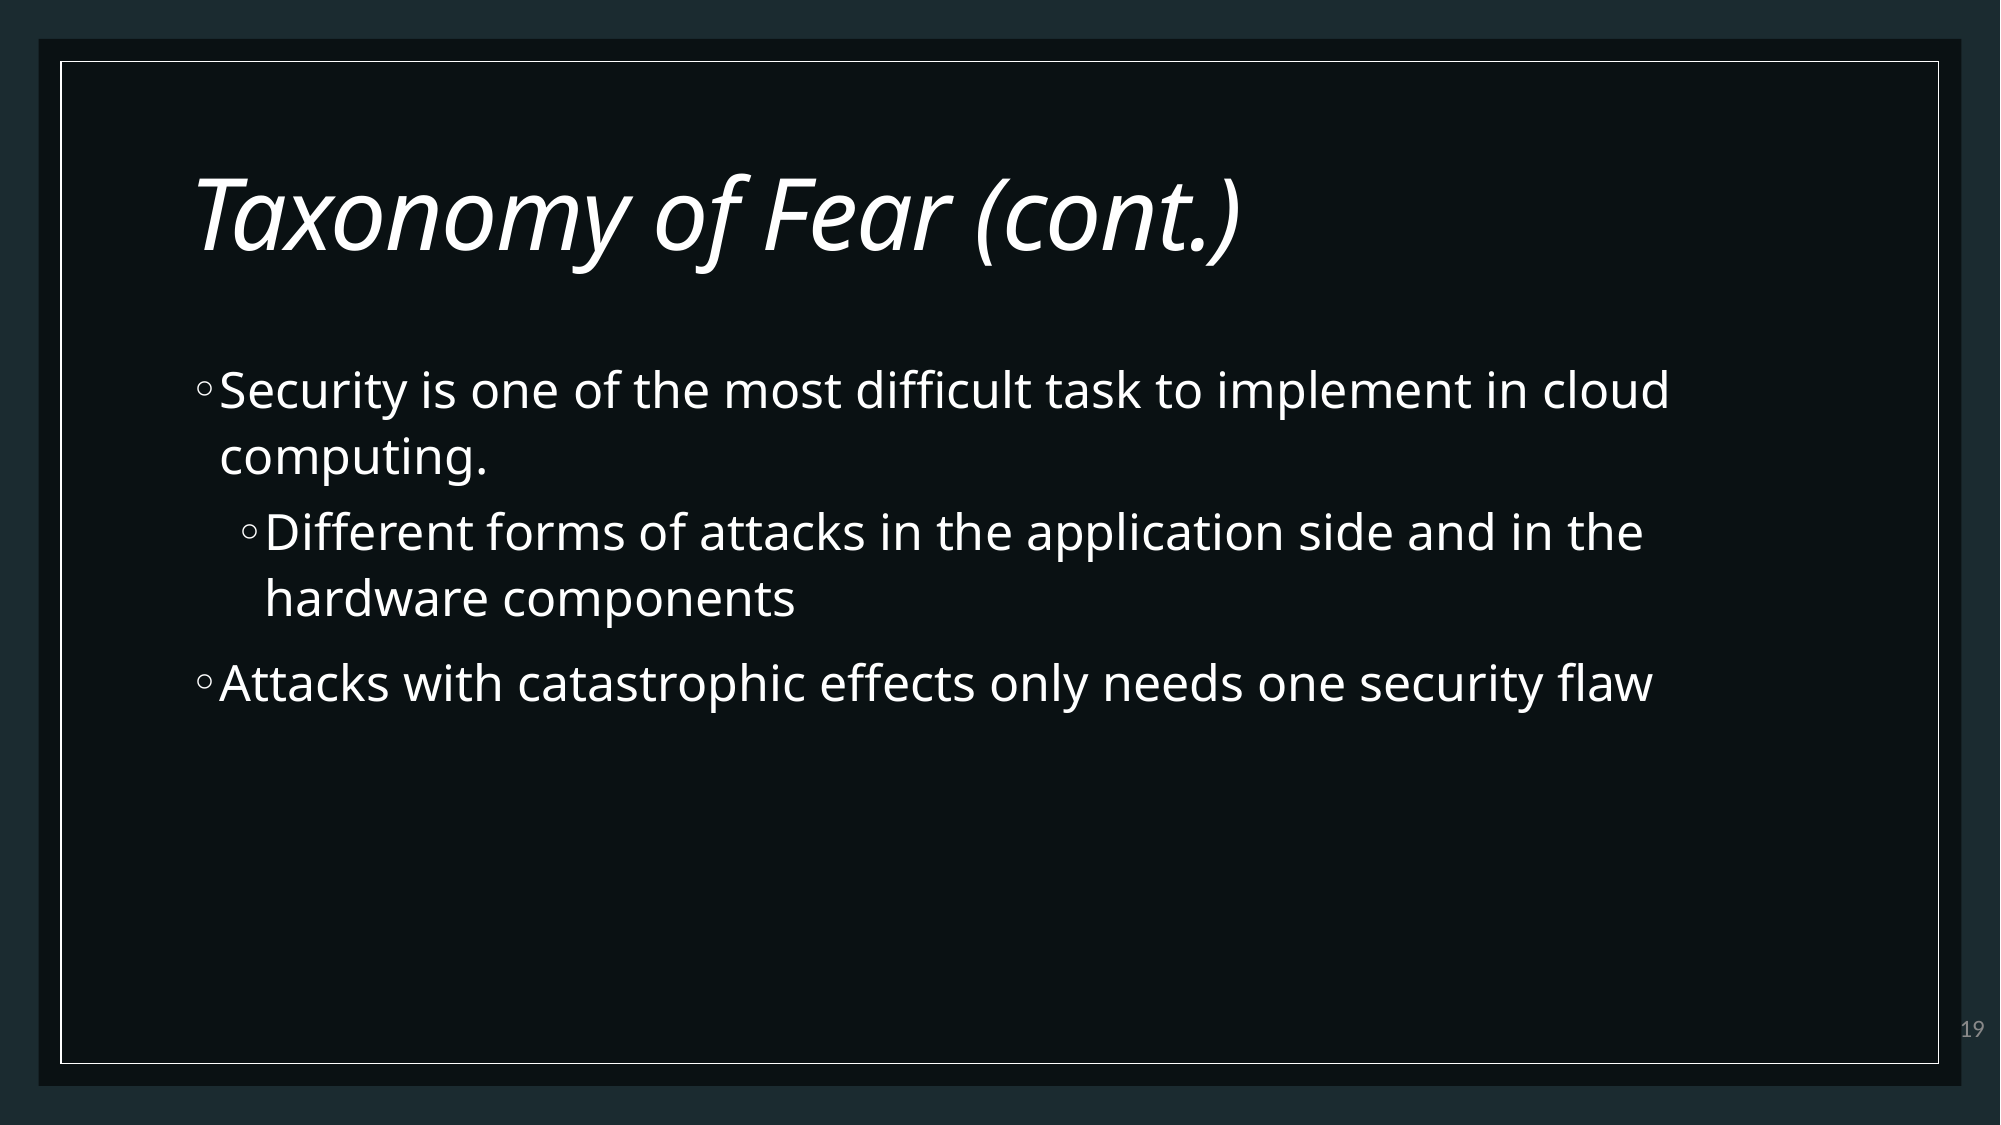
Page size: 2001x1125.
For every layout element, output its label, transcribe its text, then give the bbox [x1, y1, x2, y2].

list Security is one of the most difficult task to implement in cloud computing. Different forms of attacks in the application side and in the hardware components Attacks with catastrophic effects only needs one security flaw [174, 345, 1825, 977]
title Taxonomy of Fear (cont.) [174, 105, 1825, 331]
slide_number 19 [1525, 990, 2000, 1050]
